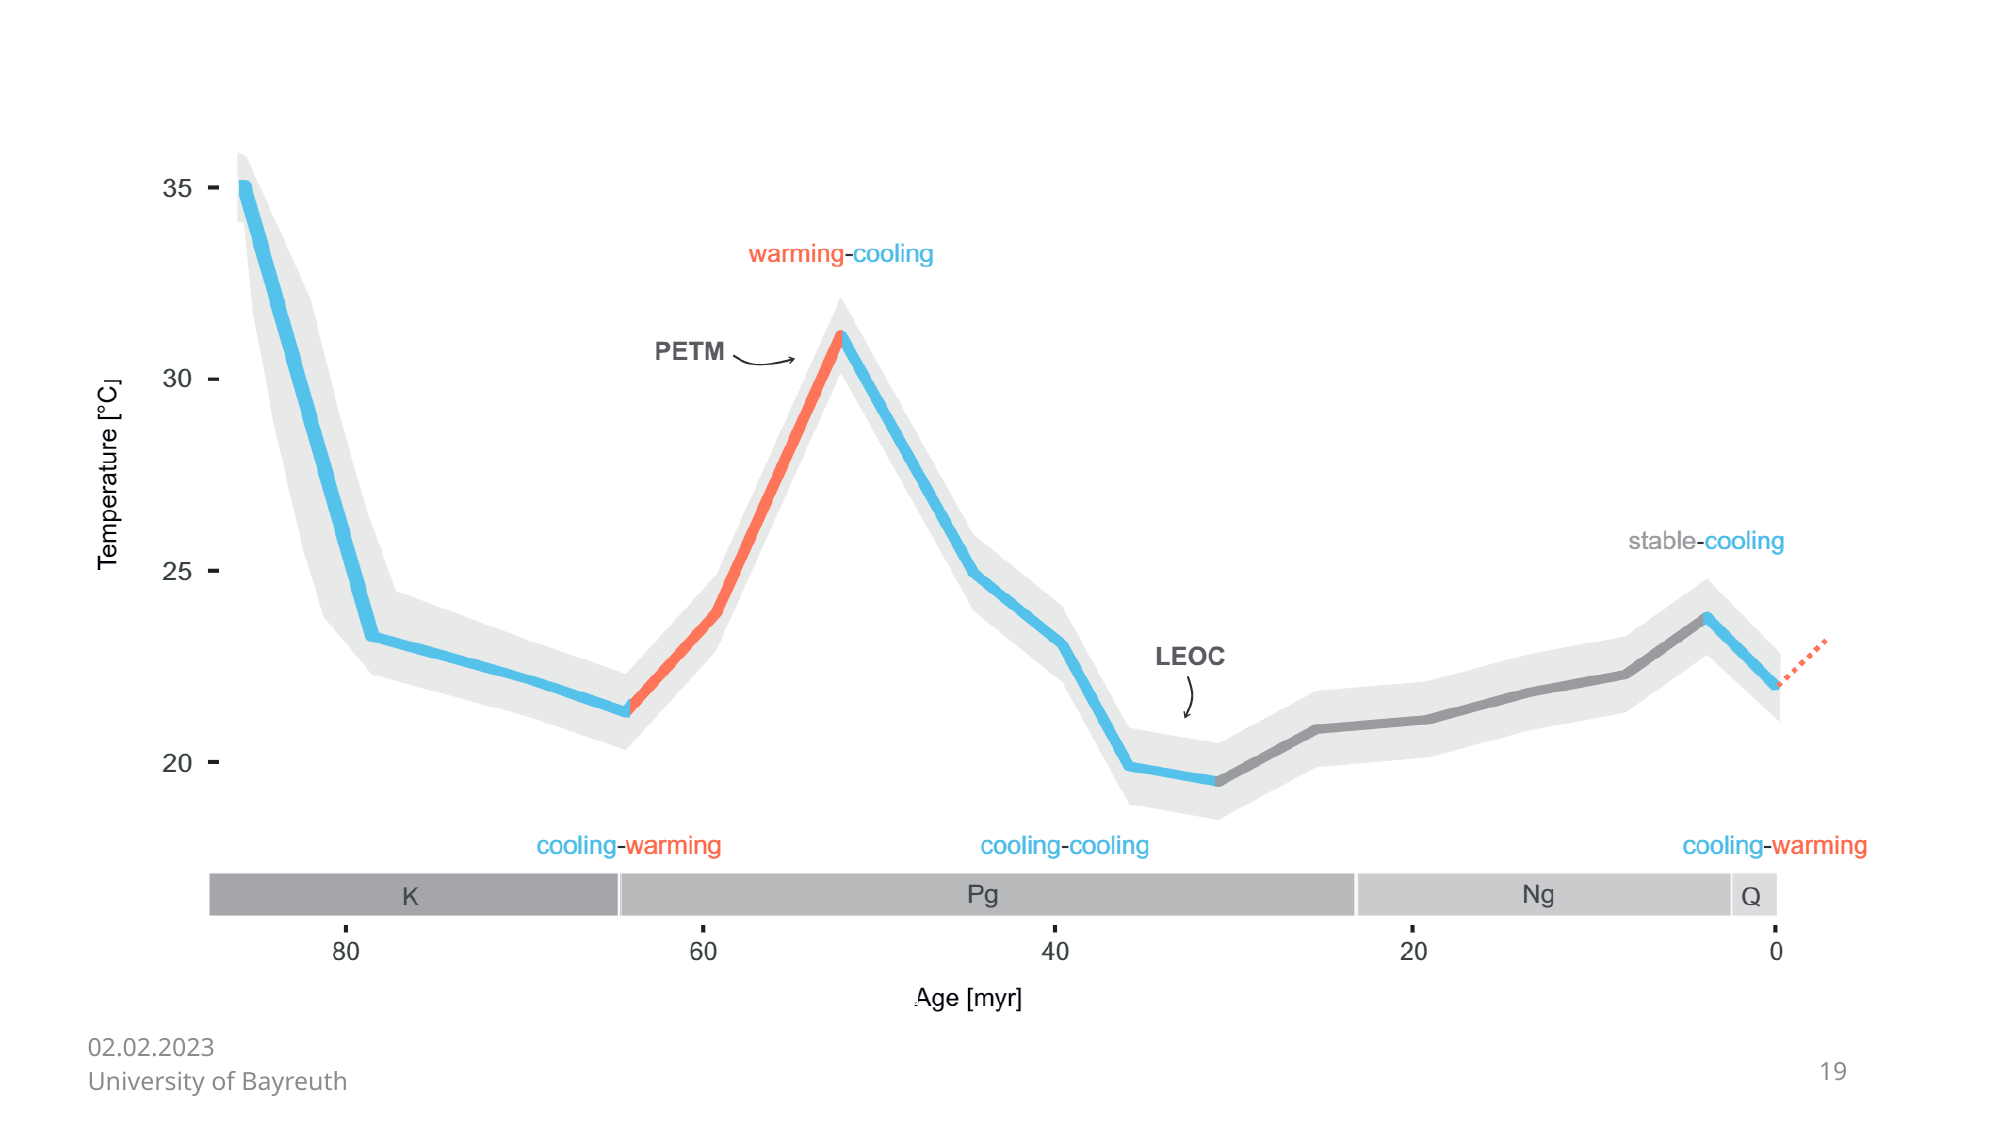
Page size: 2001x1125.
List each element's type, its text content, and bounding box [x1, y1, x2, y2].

slide_number 19 [1772, 1042, 1863, 1103]
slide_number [72, 1035, 237, 1052]
footer University of Bayreuth [72, 1052, 410, 1113]
picture [58, 119, 1942, 1035]
